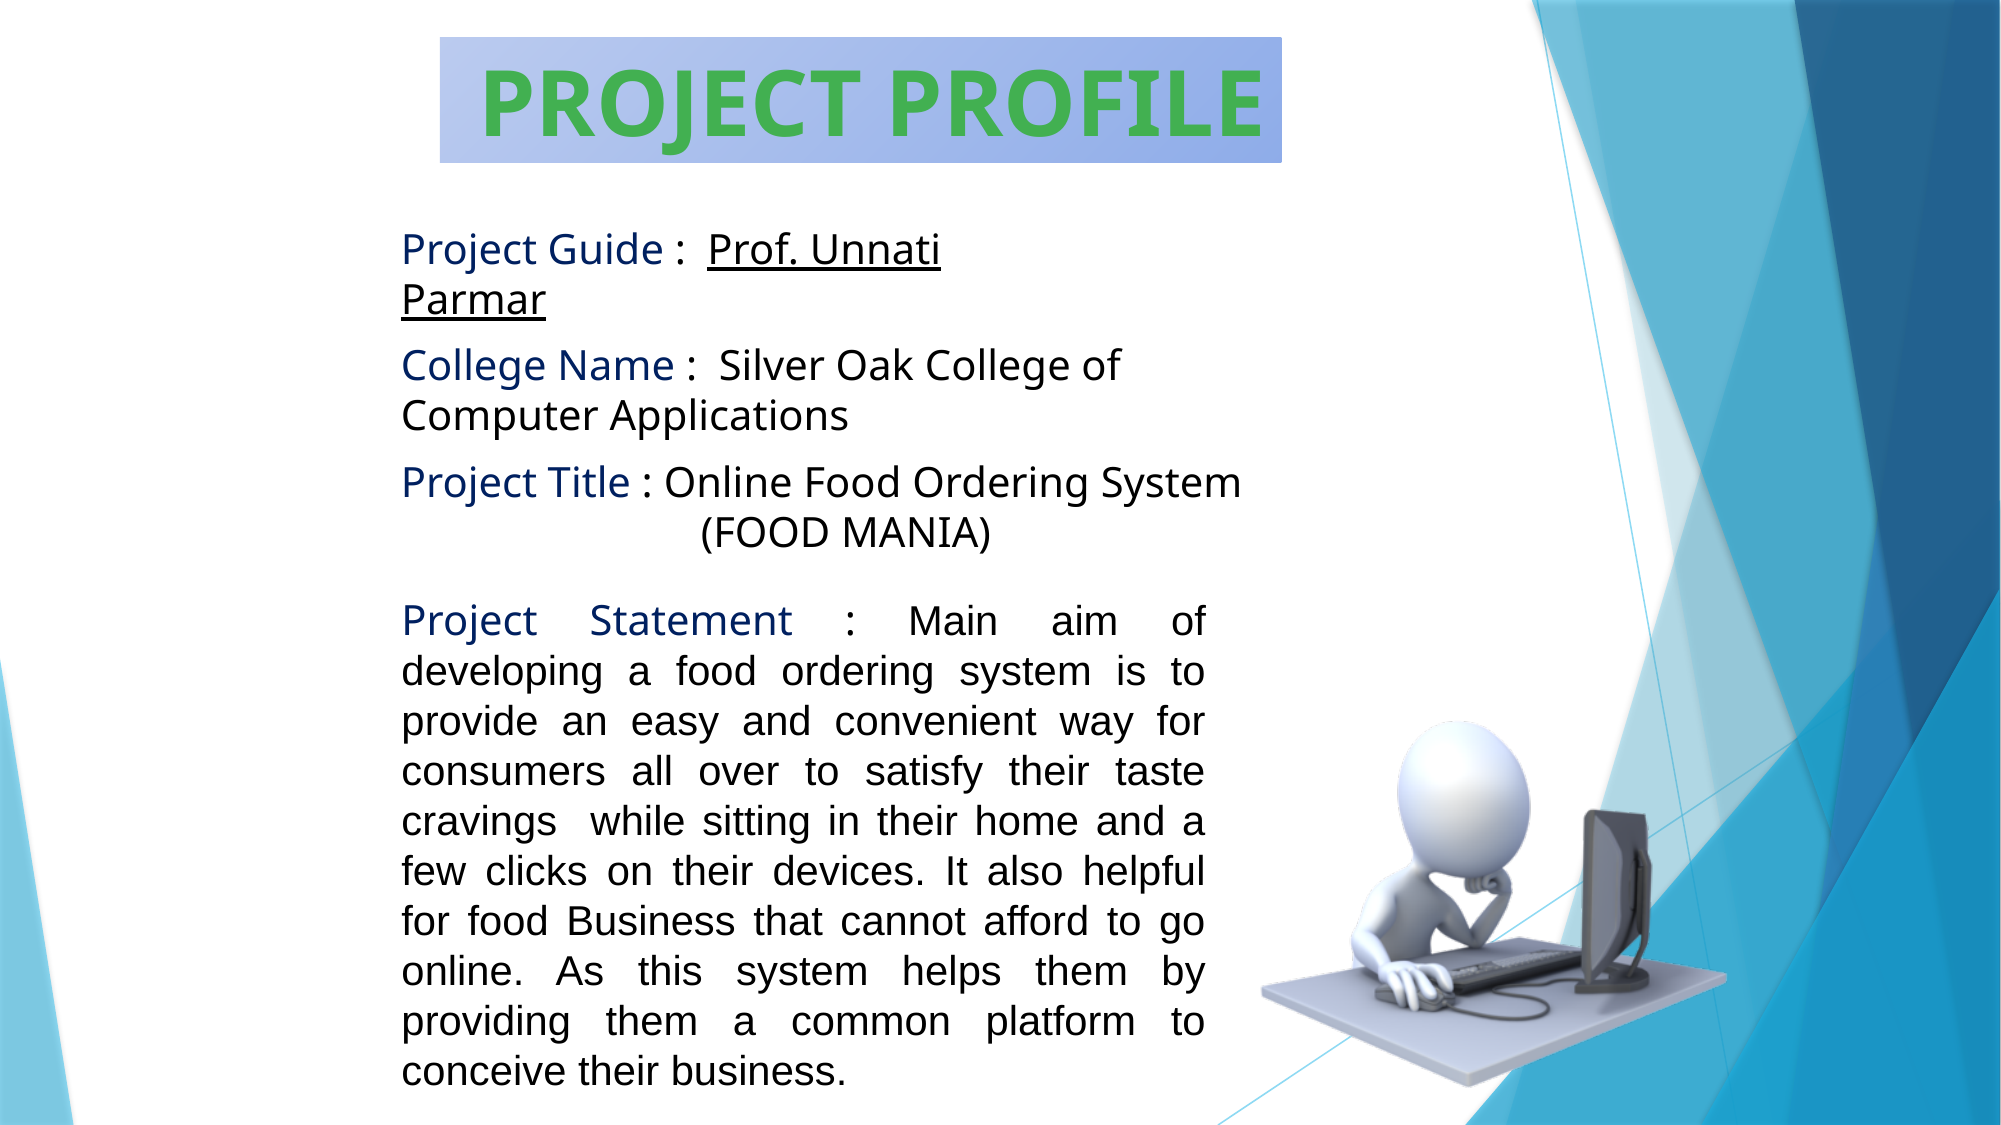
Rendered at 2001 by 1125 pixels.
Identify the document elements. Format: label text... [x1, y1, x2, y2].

text_box Project Guide : Prof. Unnati Parmar [385, 215, 1089, 330]
text_box PROJECT PROFILE [438, 36, 1283, 164]
text_box College Name : Silver Oak College of Computer Applications [385, 331, 1343, 447]
picture [1259, 719, 1728, 1090]
text_box Project Statement : Main aim of developing a food ordering system is to provide an easy and convenient way for consumers all over to satisfy their taste cravings while sitting in their home and a few clicks on their devices. It also helpful for food Business that cannot afford to go online. As this system helps them by providing them a common platform to conceive their business. [386, 586, 1221, 1125]
text_box Project Title : Online Food Ordering System (FOOD MANIA) [385, 448, 1418, 563]
